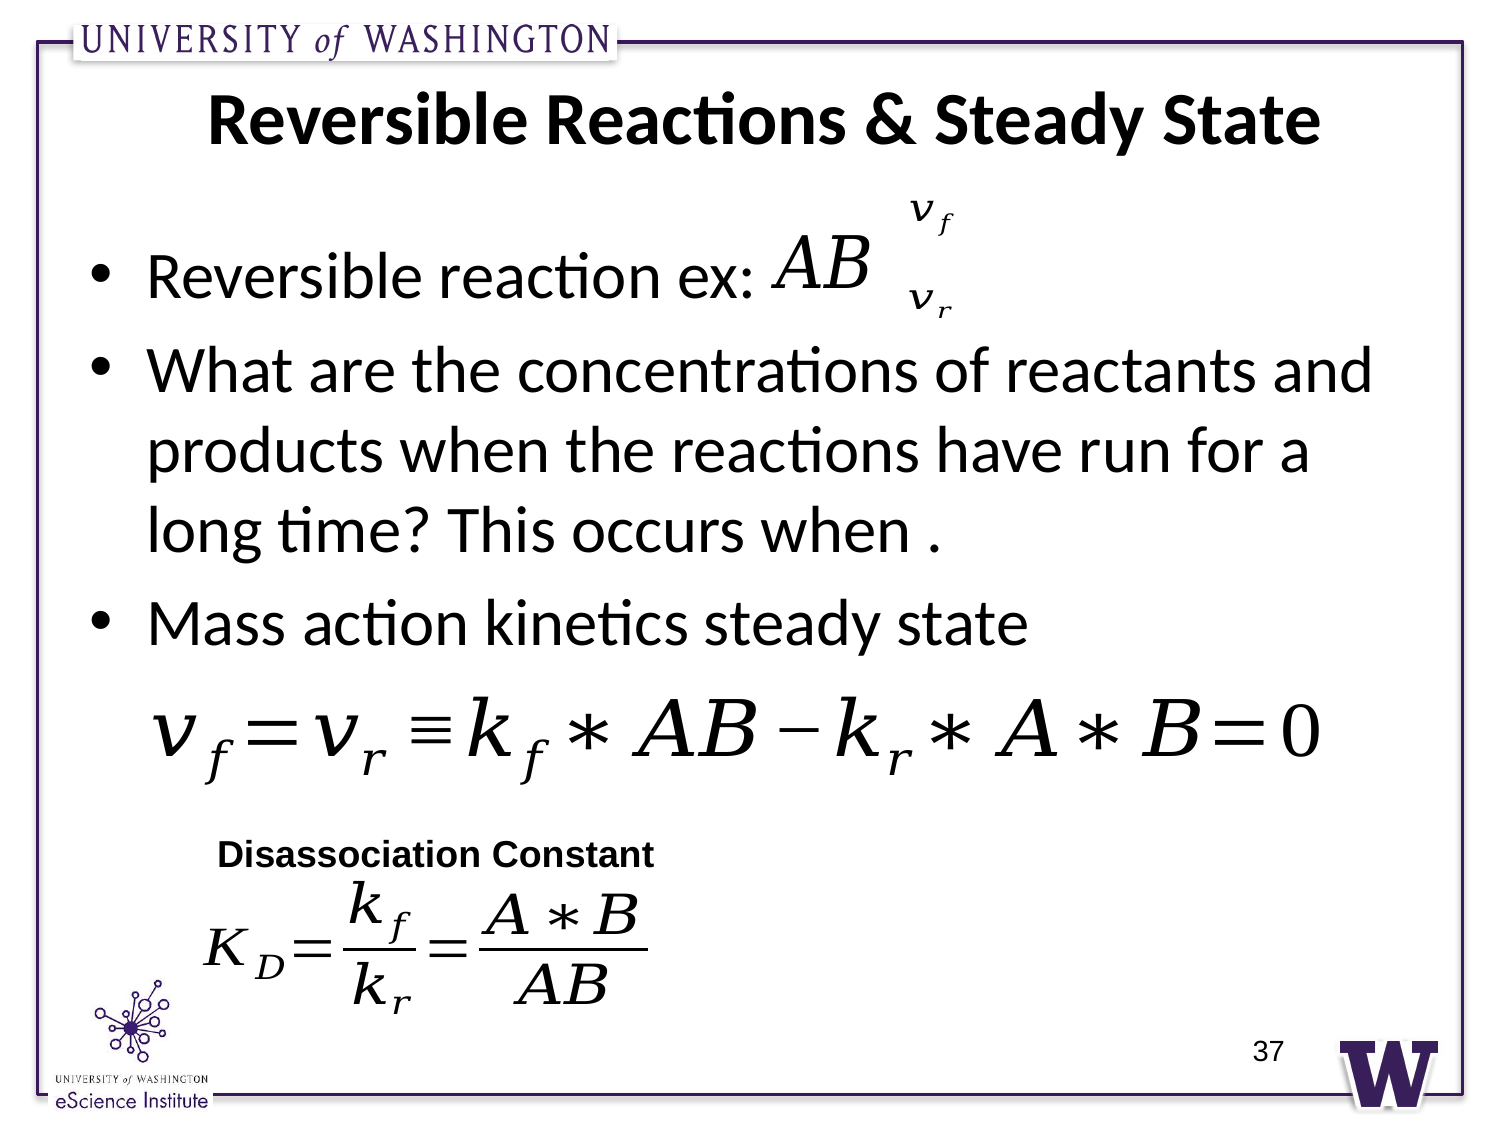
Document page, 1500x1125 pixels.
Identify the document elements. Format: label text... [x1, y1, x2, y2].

text_box Disassociation Constant [202, 823, 670, 883]
picture [48, 978, 213, 1113]
slide_number 37 [1237, 1025, 1325, 1085]
picture [81, 24, 609, 61]
picture [1340, 1041, 1438, 1107]
title Reversible Reactions & Steady State [137, 62, 1338, 200]
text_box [887, 137, 976, 395]
